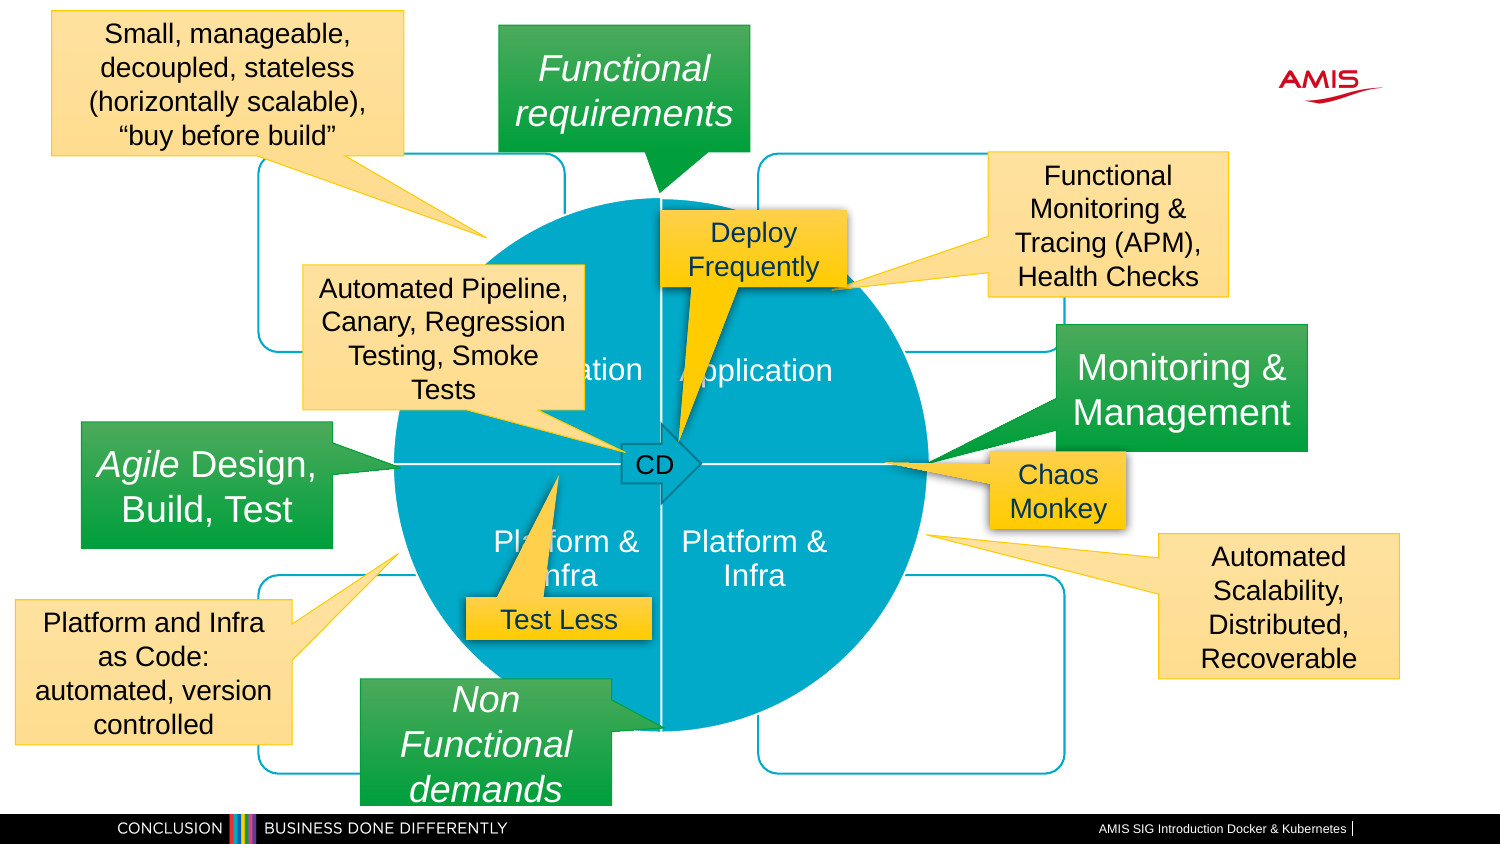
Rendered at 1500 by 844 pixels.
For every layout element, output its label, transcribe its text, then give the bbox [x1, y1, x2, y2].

text_box Monitoring & Management [1205, 324, 1308, 452]
footer AMIS SIG Introduction Docker & Kubernetes [814, 820, 1347, 839]
picture [1181, 58, 1388, 106]
text_box Automated Scalability, Distributed, Recoverable [1205, 533, 1400, 680]
text_box Functional Monitoring & Tracing (APM), Health Checks [987, 151, 1230, 298]
picture [0, 814, 236, 844]
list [118, 153, 1205, 774]
picture [239, 814, 1500, 844]
text_box Agile Design, Build, Test [80, 421, 118, 549]
text_box Small, manageable, decoupled, stateless (horizontally scalable), “buy before build” [51, 10, 405, 157]
text_box Functional requirements [498, 24, 751, 153]
text_box Non Functional demands [359, 774, 613, 806]
text_box Platform and Infra as Code: automated, version controlled [14, 599, 118, 746]
